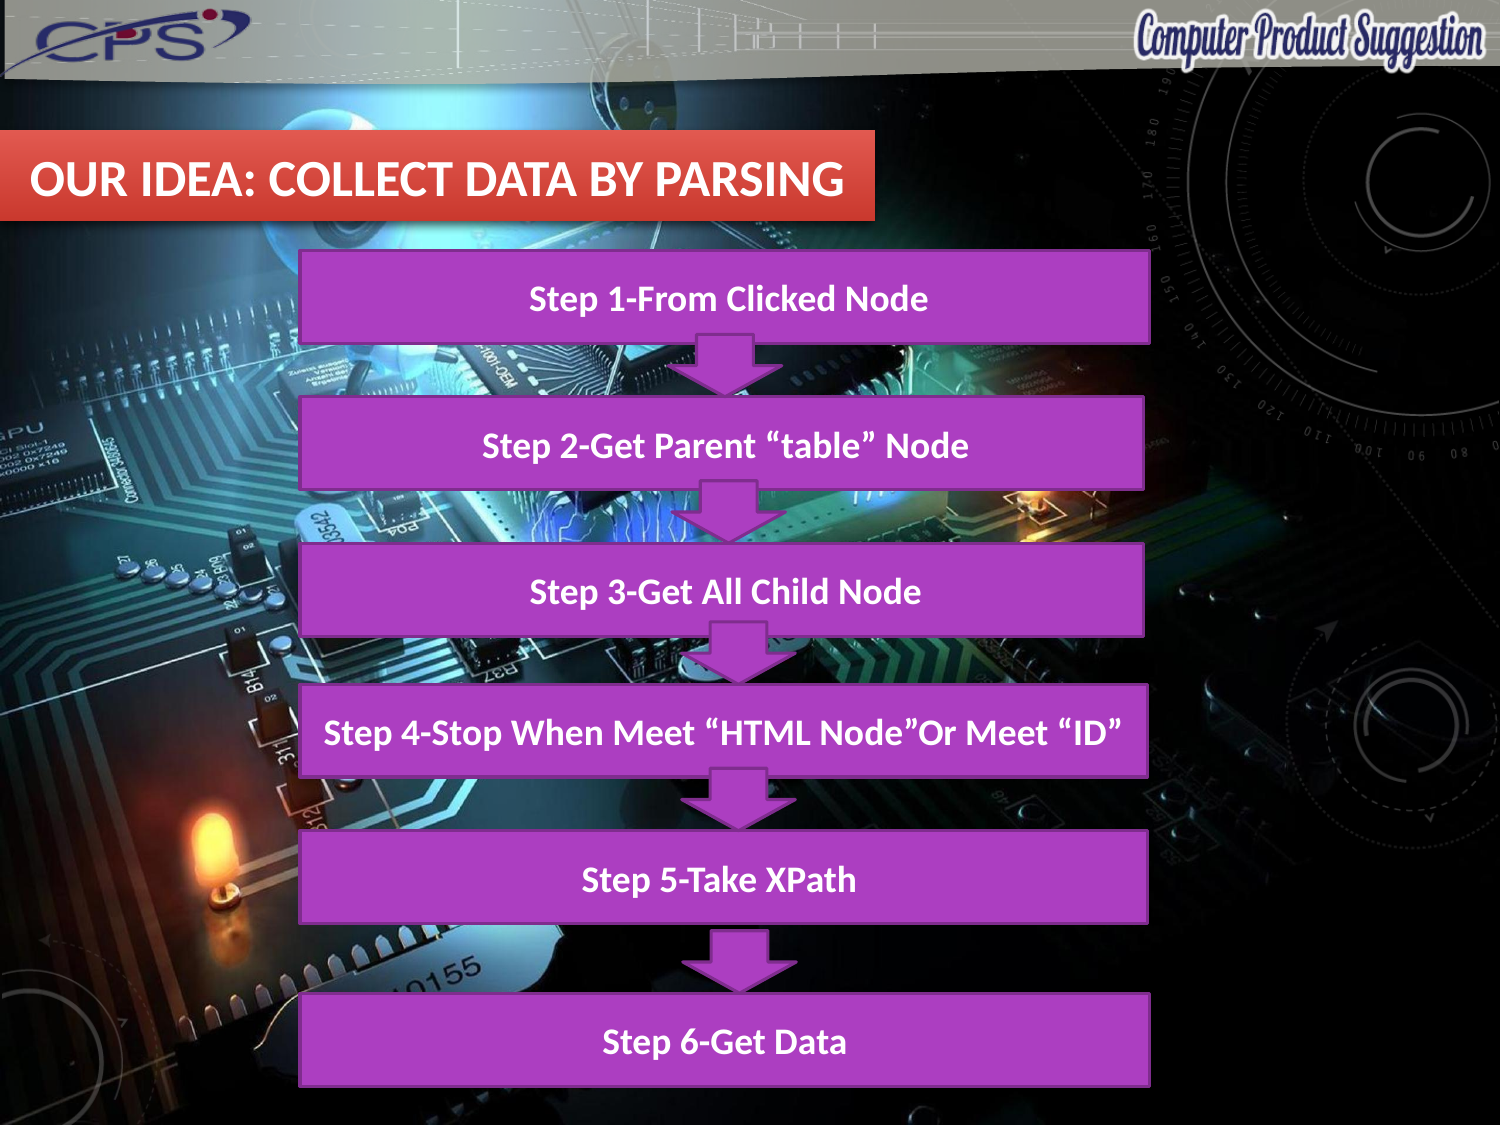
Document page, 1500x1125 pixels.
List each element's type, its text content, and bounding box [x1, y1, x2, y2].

picture [0, 0, 1500, 1125]
text_box Our idea: collect data by parsing [0, 130, 875, 221]
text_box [299, 250, 1151, 1087]
text_box [3, 0, 1119, 85]
